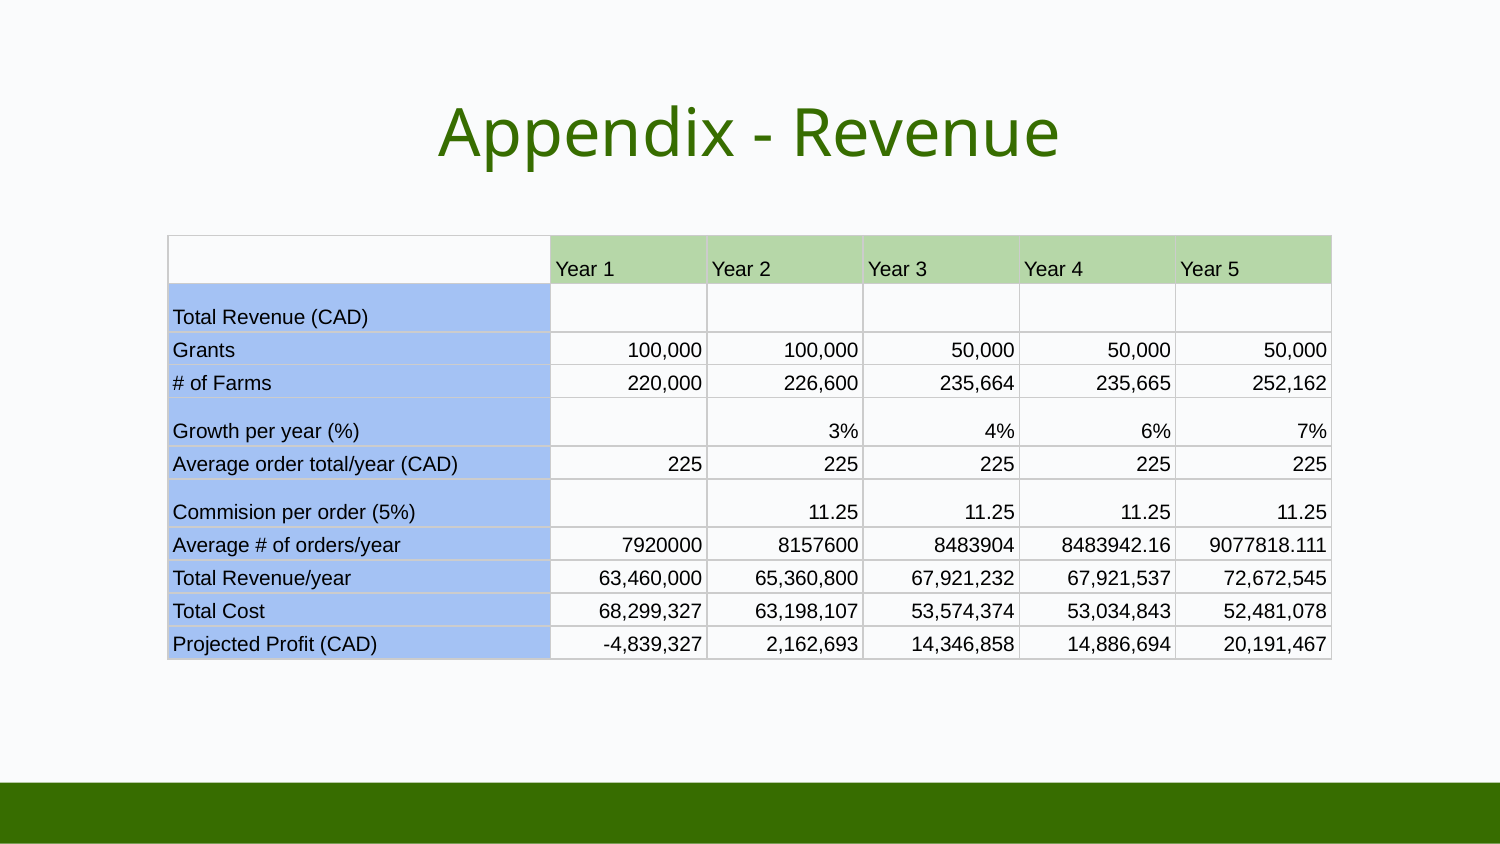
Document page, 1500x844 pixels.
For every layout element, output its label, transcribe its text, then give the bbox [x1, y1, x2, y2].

table_cell [864, 284, 1019, 331]
table_cell Grants [169, 333, 550, 364]
table_cell [708, 284, 862, 331]
table_cell 63,198,107 [708, 594, 862, 625]
table_cell 67,921,232 [864, 561, 1019, 592]
table_cell 252,162 [1176, 365, 1331, 397]
table_cell [551, 480, 706, 526]
table_header Year 4 [1020, 236, 1175, 283]
table_cell 68,299,327 [551, 594, 706, 625]
table_cell 226,600 [708, 365, 862, 397]
table_header Year 2 [708, 236, 862, 283]
table_cell 225 [1020, 447, 1175, 478]
table_cell 50,000 [864, 333, 1019, 364]
table_cell 7% [1176, 398, 1331, 445]
table_cell Commision per order (5%) [169, 480, 550, 526]
table_header Year 3 [864, 236, 1019, 283]
table_cell [551, 284, 706, 331]
table_cell 2,162,693 [708, 627, 862, 658]
table_cell 225 [551, 447, 706, 478]
table_cell 53,574,374 [864, 594, 1019, 625]
table_cell 3% [708, 398, 862, 445]
table_cell Average order total/year (CAD) [169, 447, 550, 478]
table_cell Total Revenue (CAD) [169, 284, 550, 331]
table_cell 72,672,545 [1176, 561, 1331, 592]
table_cell 50,000 [1176, 333, 1331, 364]
table_cell 14,346,858 [864, 627, 1019, 658]
table_cell 6% [1020, 398, 1175, 445]
table_cell 4% [864, 398, 1019, 445]
table_cell 63,460,000 [551, 561, 706, 592]
table_cell 7920000 [551, 528, 706, 559]
table_cell 9077818.111 [1176, 528, 1331, 559]
table_cell 8157600 [708, 528, 862, 559]
table_cell 8483942.16 [1020, 528, 1175, 559]
table_cell 220,000 [551, 365, 706, 397]
table_cell 100,000 [551, 333, 706, 364]
table_cell 8483904 [864, 528, 1019, 559]
table_cell # of Farms [169, 365, 550, 397]
table_cell 225 [708, 447, 862, 478]
table_cell 14,886,694 [1020, 627, 1175, 658]
table_cell 235,664 [864, 365, 1019, 397]
table_cell 11.25 [1020, 480, 1175, 526]
table_cell 11.25 [864, 480, 1019, 526]
subtitle [0, 782, 1500, 844]
table_header Year 1 [551, 236, 706, 283]
table_cell 225 [864, 447, 1019, 478]
table_cell 67,921,537 [1020, 561, 1175, 592]
table_cell 52,481,078 [1176, 594, 1331, 625]
table_cell Projected Profit (CAD) [169, 627, 550, 658]
table_cell 20,191,467 [1176, 627, 1331, 658]
table_cell [1020, 284, 1175, 331]
table_cell [1176, 284, 1331, 331]
table_cell 100,000 [708, 333, 862, 364]
title Appendix - Revenue [118, 75, 1382, 169]
table_header [169, 236, 550, 283]
table_cell Growth per year (%) [169, 398, 550, 445]
table_cell 53,034,843 [1020, 594, 1175, 625]
table_cell 11.25 [708, 480, 862, 526]
table_cell [551, 398, 706, 445]
table_header Year 5 [1176, 236, 1331, 283]
table_cell 65,360,800 [708, 561, 862, 592]
table_cell Total Revenue/year [169, 561, 550, 592]
table_cell -4,839,327 [551, 627, 706, 658]
table_cell 11.25 [1176, 480, 1331, 526]
table_cell 50,000 [1020, 333, 1175, 364]
table_cell Average # of orders/year [169, 528, 550, 559]
table_cell Total Cost [169, 594, 550, 625]
table_cell 225 [1176, 447, 1331, 478]
table_cell 235,665 [1020, 365, 1175, 397]
